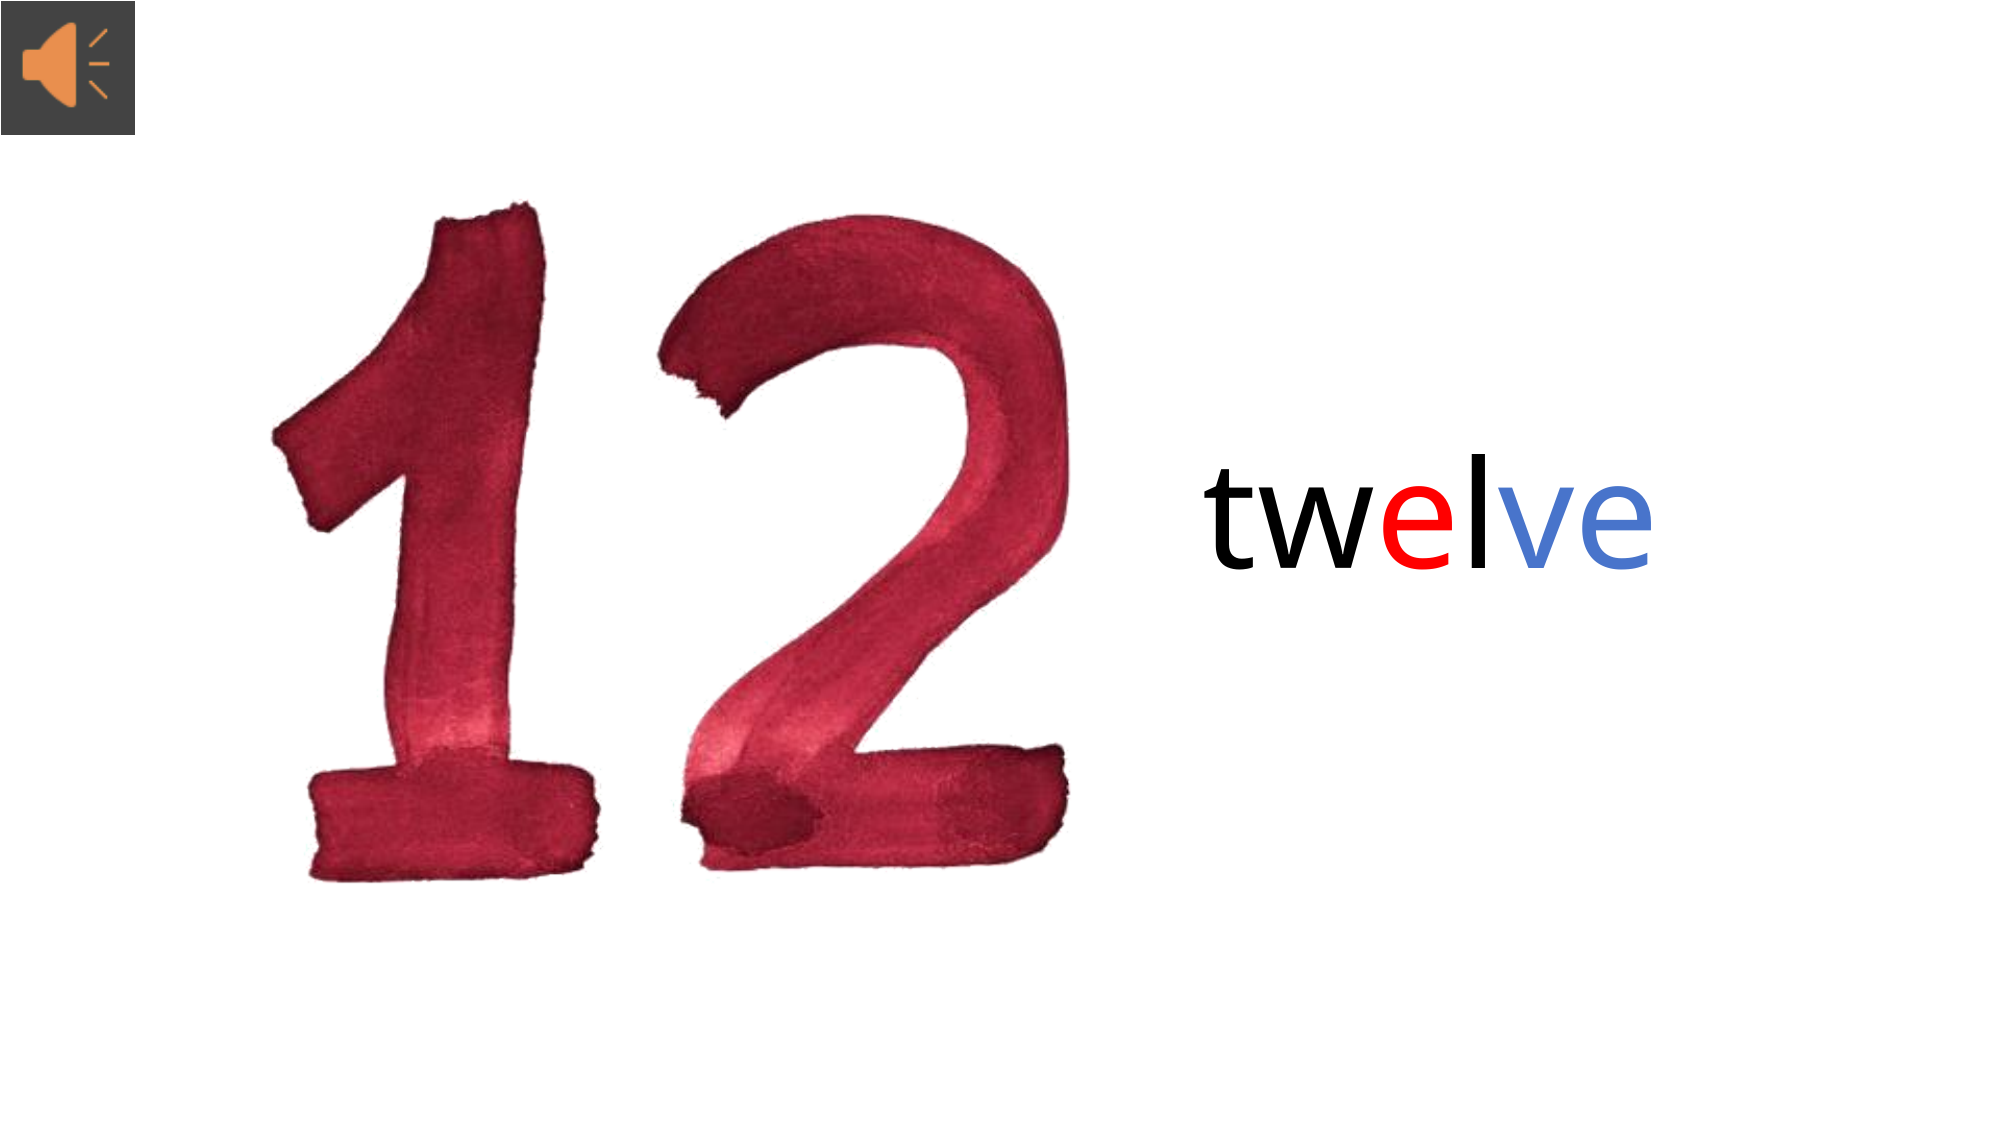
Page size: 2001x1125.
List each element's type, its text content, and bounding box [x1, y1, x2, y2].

text_box twelve [1265, 410, 1790, 638]
picture [0, 0, 1265, 990]
